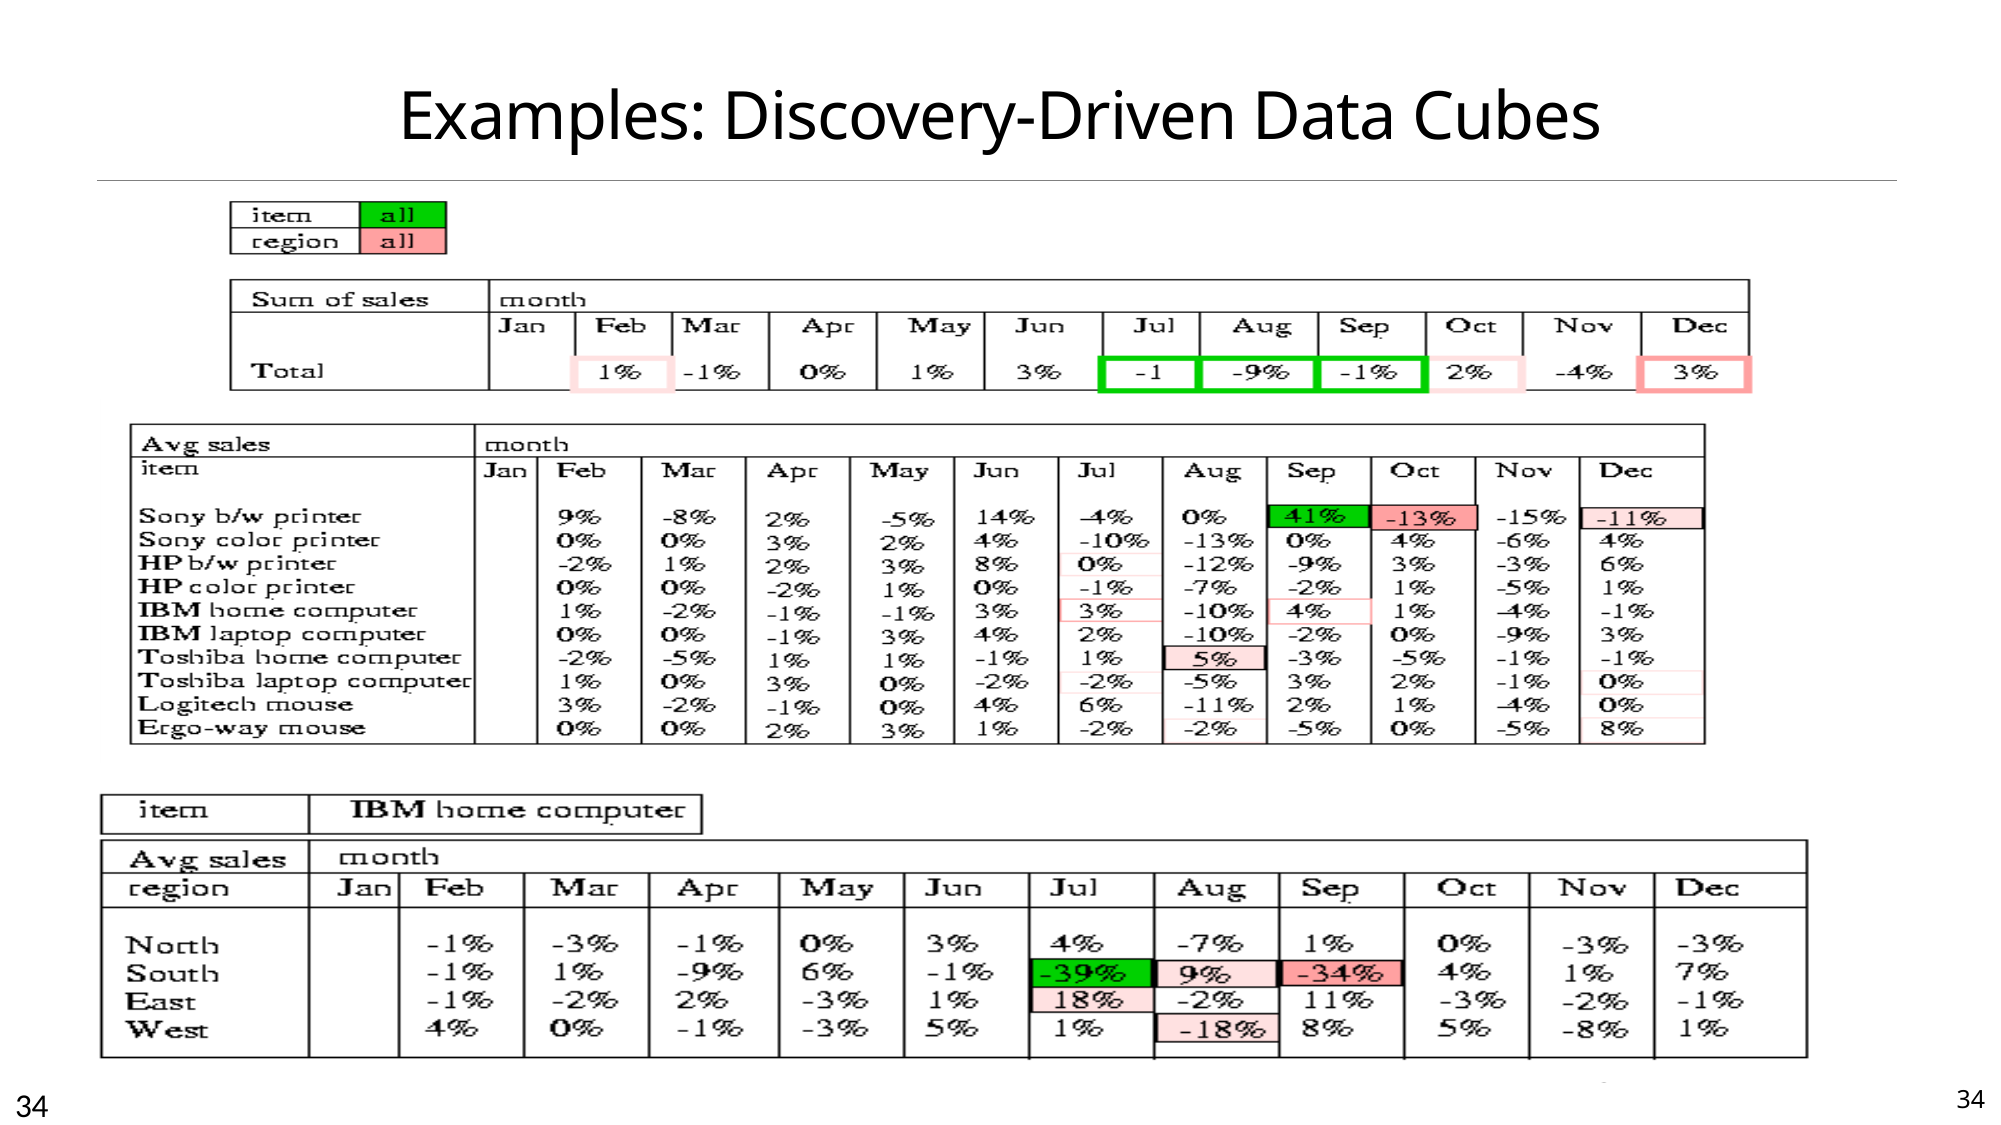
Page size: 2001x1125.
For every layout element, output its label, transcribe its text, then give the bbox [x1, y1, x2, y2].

text_box 34 [1583, 1049, 2000, 1125]
picture [99, 186, 1868, 763]
title Examples: Discovery-Driven Data Cubes [50, 62, 1950, 161]
picture [66, 774, 1935, 1083]
